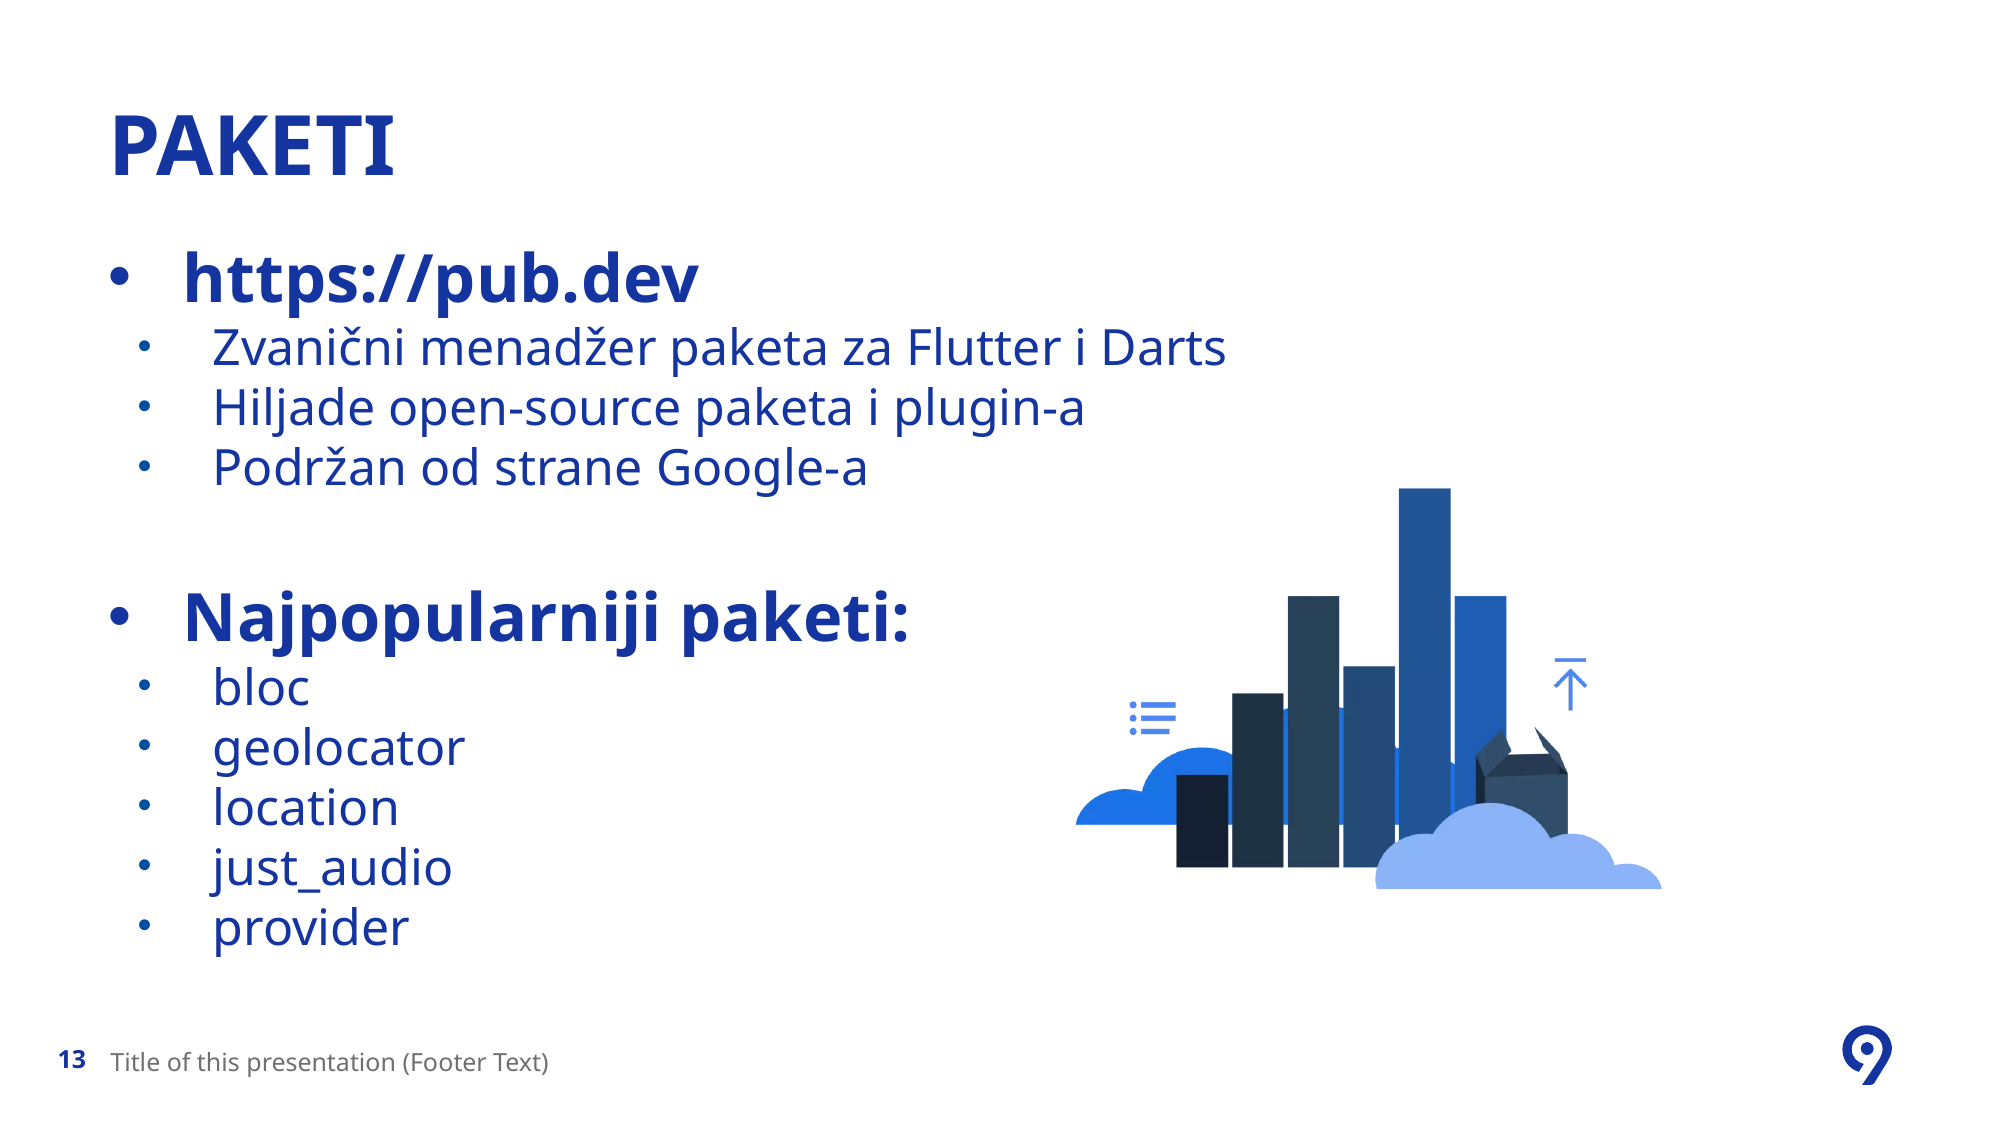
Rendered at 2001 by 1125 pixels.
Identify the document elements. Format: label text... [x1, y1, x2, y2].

footer Title of this presentation (Footer Text) [110, 1045, 1573, 1077]
picture [1075, 487, 1662, 890]
slide_number 13 [57, 1045, 103, 1077]
list https://pub.dev Zvanični menadžer paketa za Flutter i Darts Hiljade open-source paketa i plugin-a Podržan od strane Google-a Najpopularniji paketi: bloc geolocator location just_audio provider [108, 235, 1892, 970]
title Paketi [108, 84, 1891, 225]
